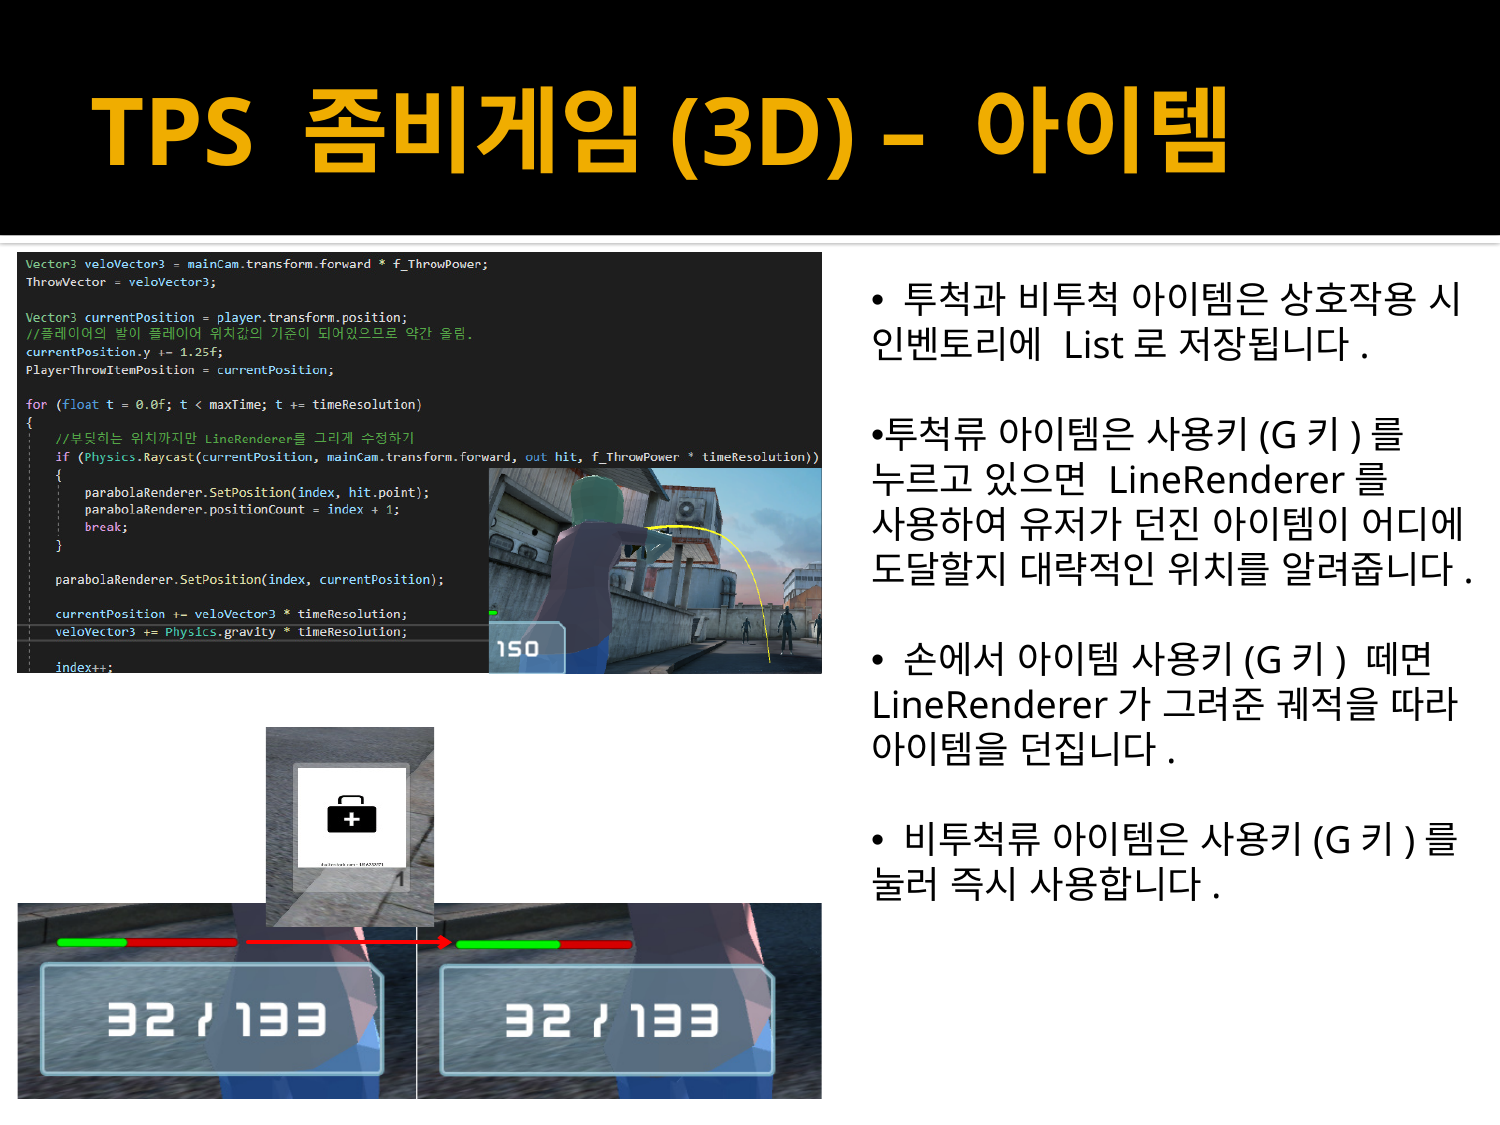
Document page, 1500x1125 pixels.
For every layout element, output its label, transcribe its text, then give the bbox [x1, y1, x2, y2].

picture [17, 252, 822, 674]
text_box 투척과 비투척 아이템은 상호작용 시 인벤토리에 List로 저장됩니다. 투척류 아이템은 사용키(G키)를 누르고 있으면 LineRenderer를 사용하여 유저가 던진 아이템이 어디에 도달할지 대략적인 위치를 알려줍니다. 손에서 아이템 사용키(G키) 떼면LineRenderer가 그려준 궤적을 따라 아이템을 던집니다. 비투척류 아이템은 사용키(G키)를 눌러 즉시 사용합니다. [856, 269, 1483, 959]
title TPS 좀비게임(3D) – 아이템 [75, 25, 1425, 231]
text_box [17, 727, 822, 1099]
